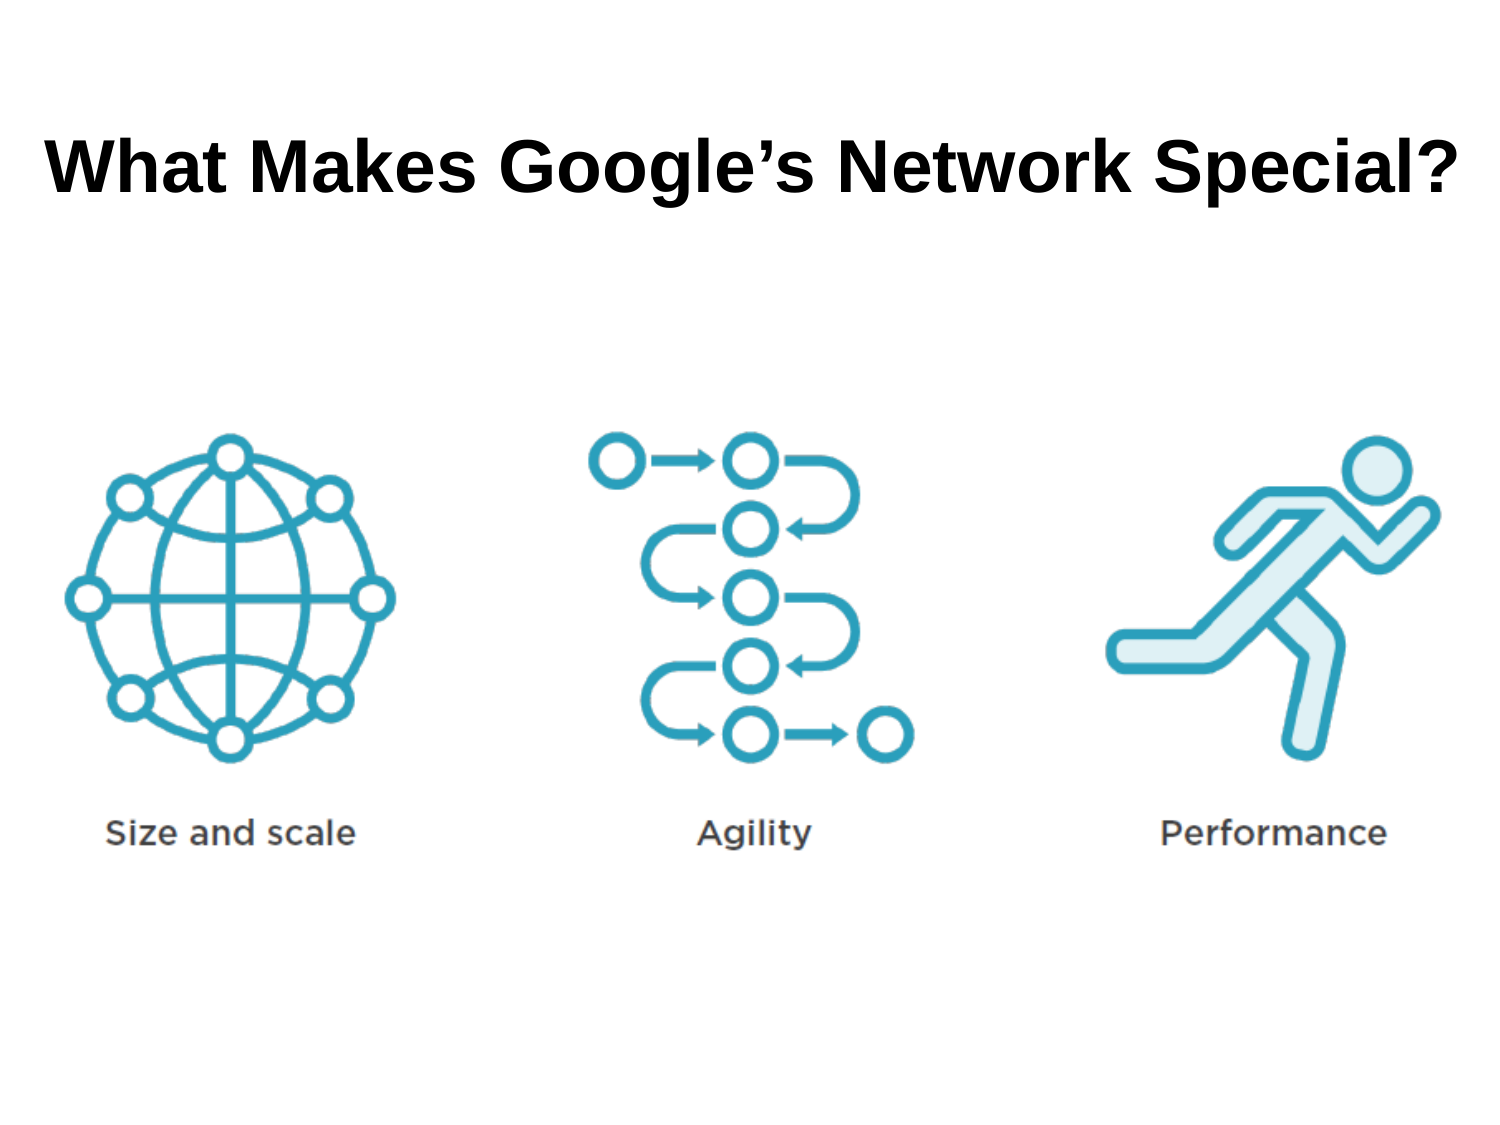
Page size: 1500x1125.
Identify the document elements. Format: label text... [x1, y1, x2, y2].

text_box What Makes Google’s Network Special? [7, 59, 1500, 278]
picture [6, 392, 1500, 912]
